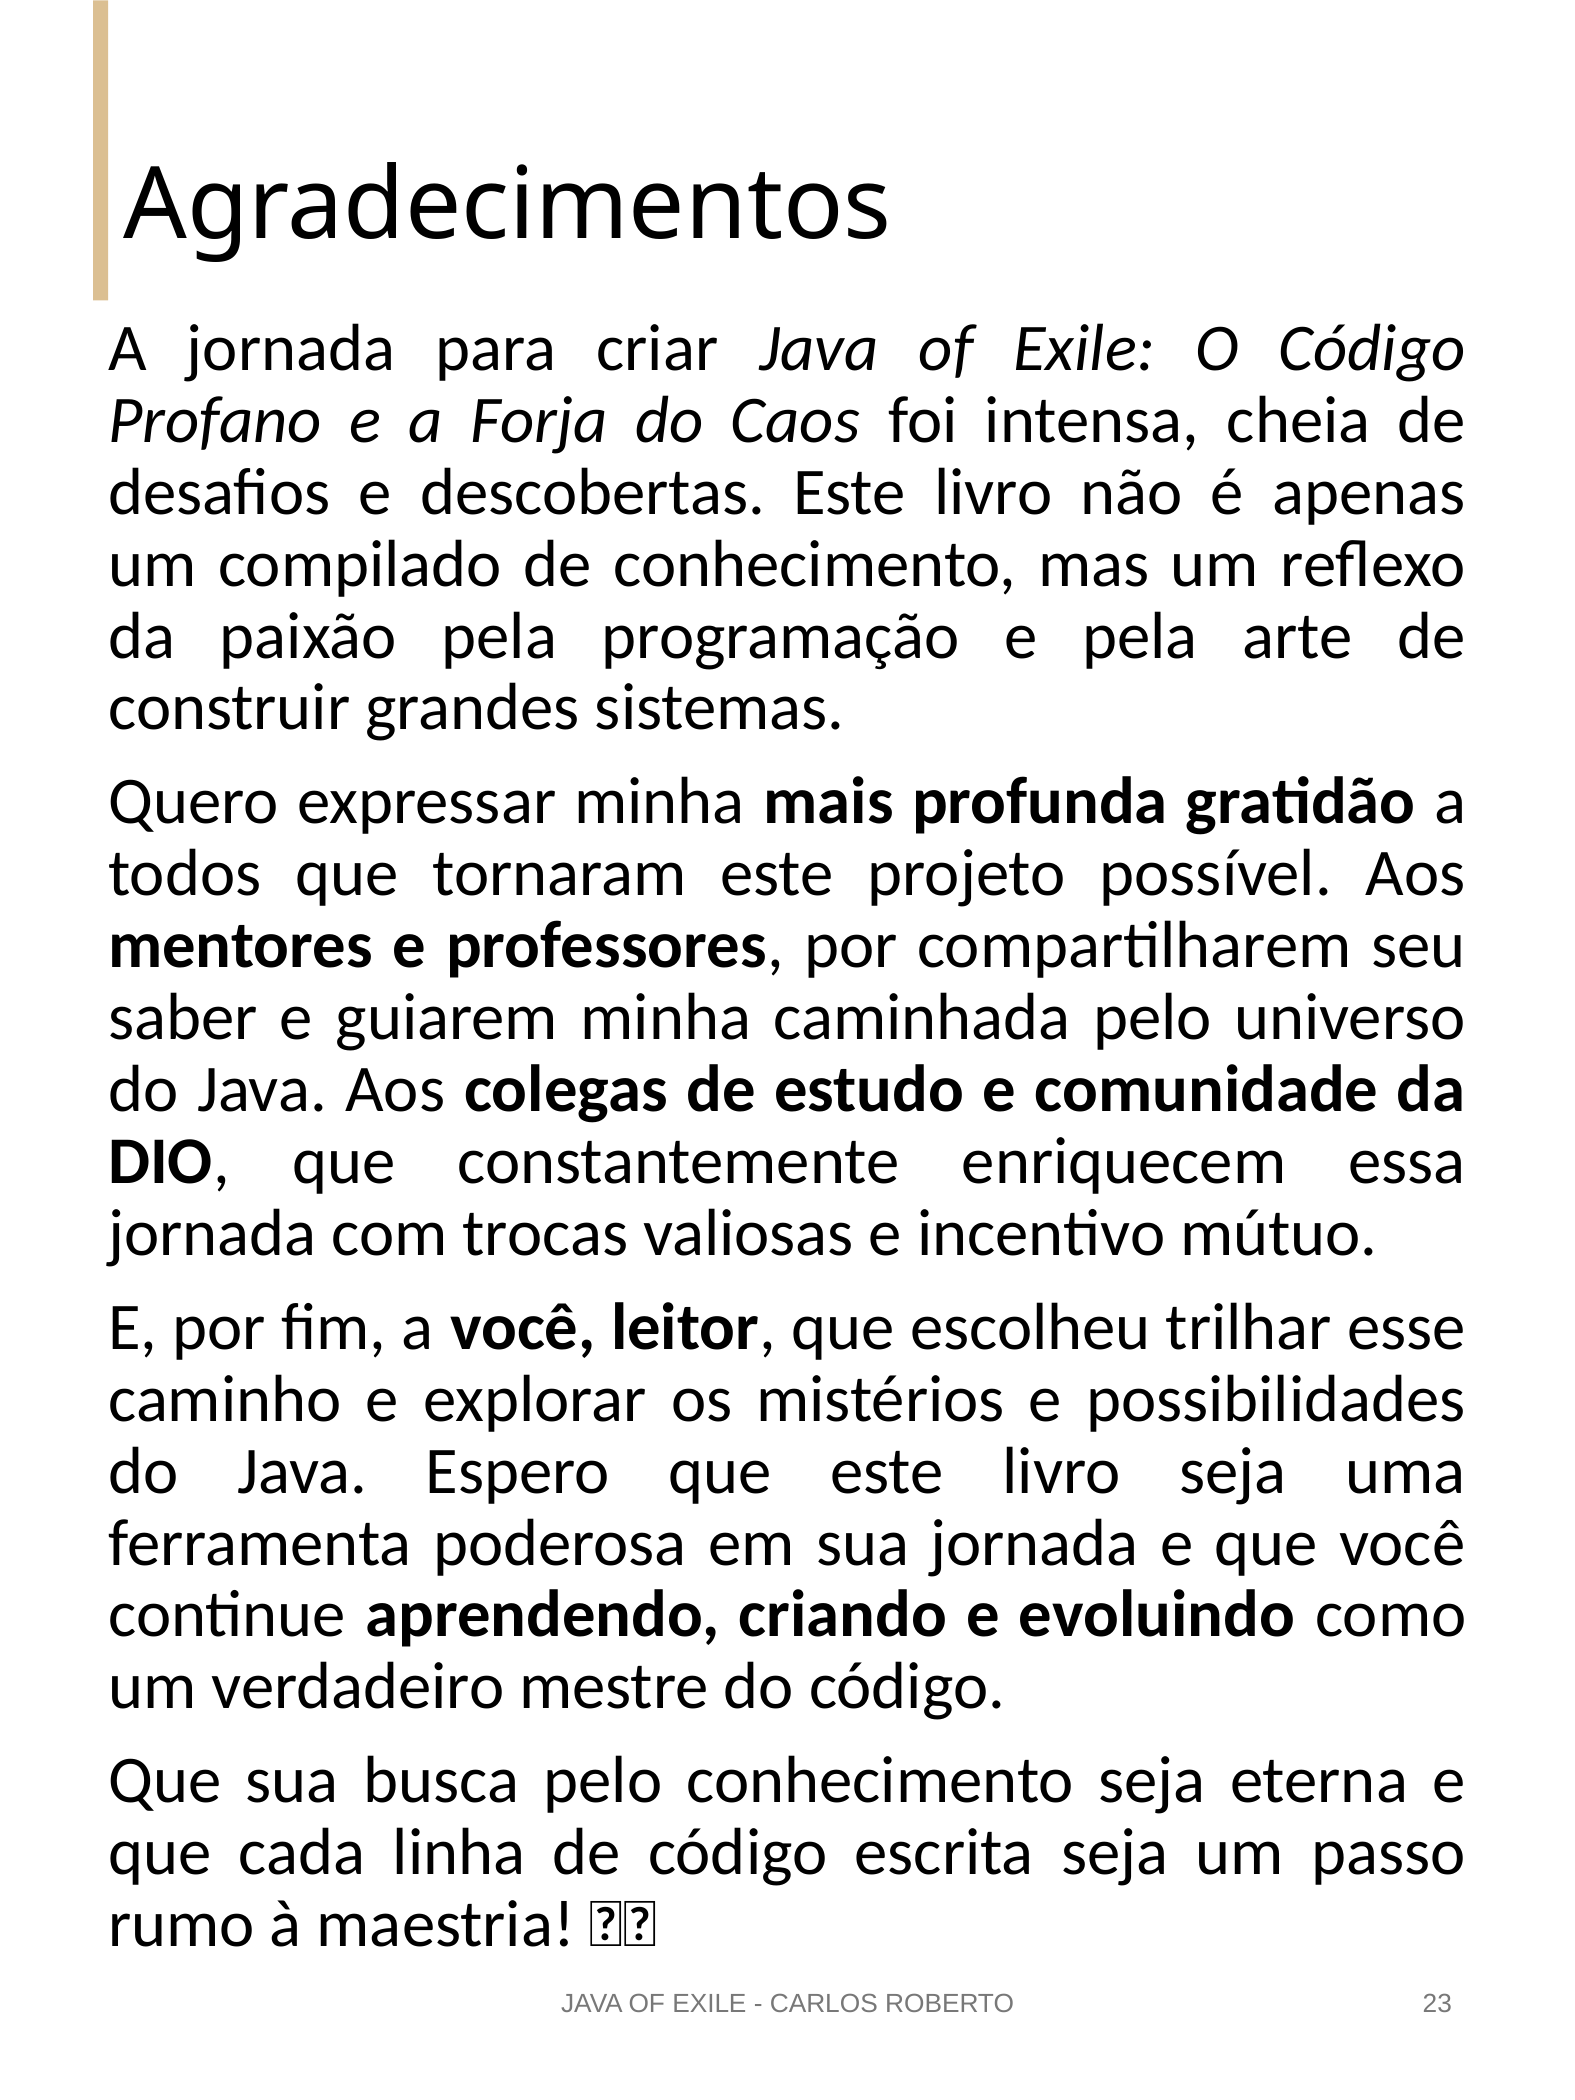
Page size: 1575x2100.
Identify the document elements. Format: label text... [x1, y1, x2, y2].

text_box [92, 0, 110, 302]
title Agradecimentos [110, 111, 1467, 301]
list A jornada para criar Java of Exile: O Código Profano e a Forja do Caos foi intensa, cheia de desafios e descobertas. Este livro não é apenas um compilado de conhecimento, mas um reflexo da paixão pela programação e pela arte de construir grandes sistemas. Quero expressar minha mais profunda gratidão a todos que tornaram este projeto possível. Aos mentores e professores, por compartilharem seu saber e guiarem minha caminhada pelo universo do Java. Aos colegas de estudo e comunidade da DIO, que constantemente enriquecem essa jornada com trocas valiosas e incentivo mútuo. E, por fim, a você, leitor, que escolheu trilhar esse caminho e explorar os mistérios e possibilidades do Java. Espero que este livro seja uma ferramenta poderosa em sua jornada e que você continue aprendendo, criando e evoluindo como um verdadeiro mestre do código. Que sua busca pelo conhecimento seja eterna e que cada linha de código escrita seja um passo rumo à maestria! 🚀🔥 [108, 312, 1467, 1961]
slide_number 23 [1112, 1946, 1467, 2059]
footer JAVA OF EXILE - CARLOS ROBERTO [521, 1946, 1054, 2059]
